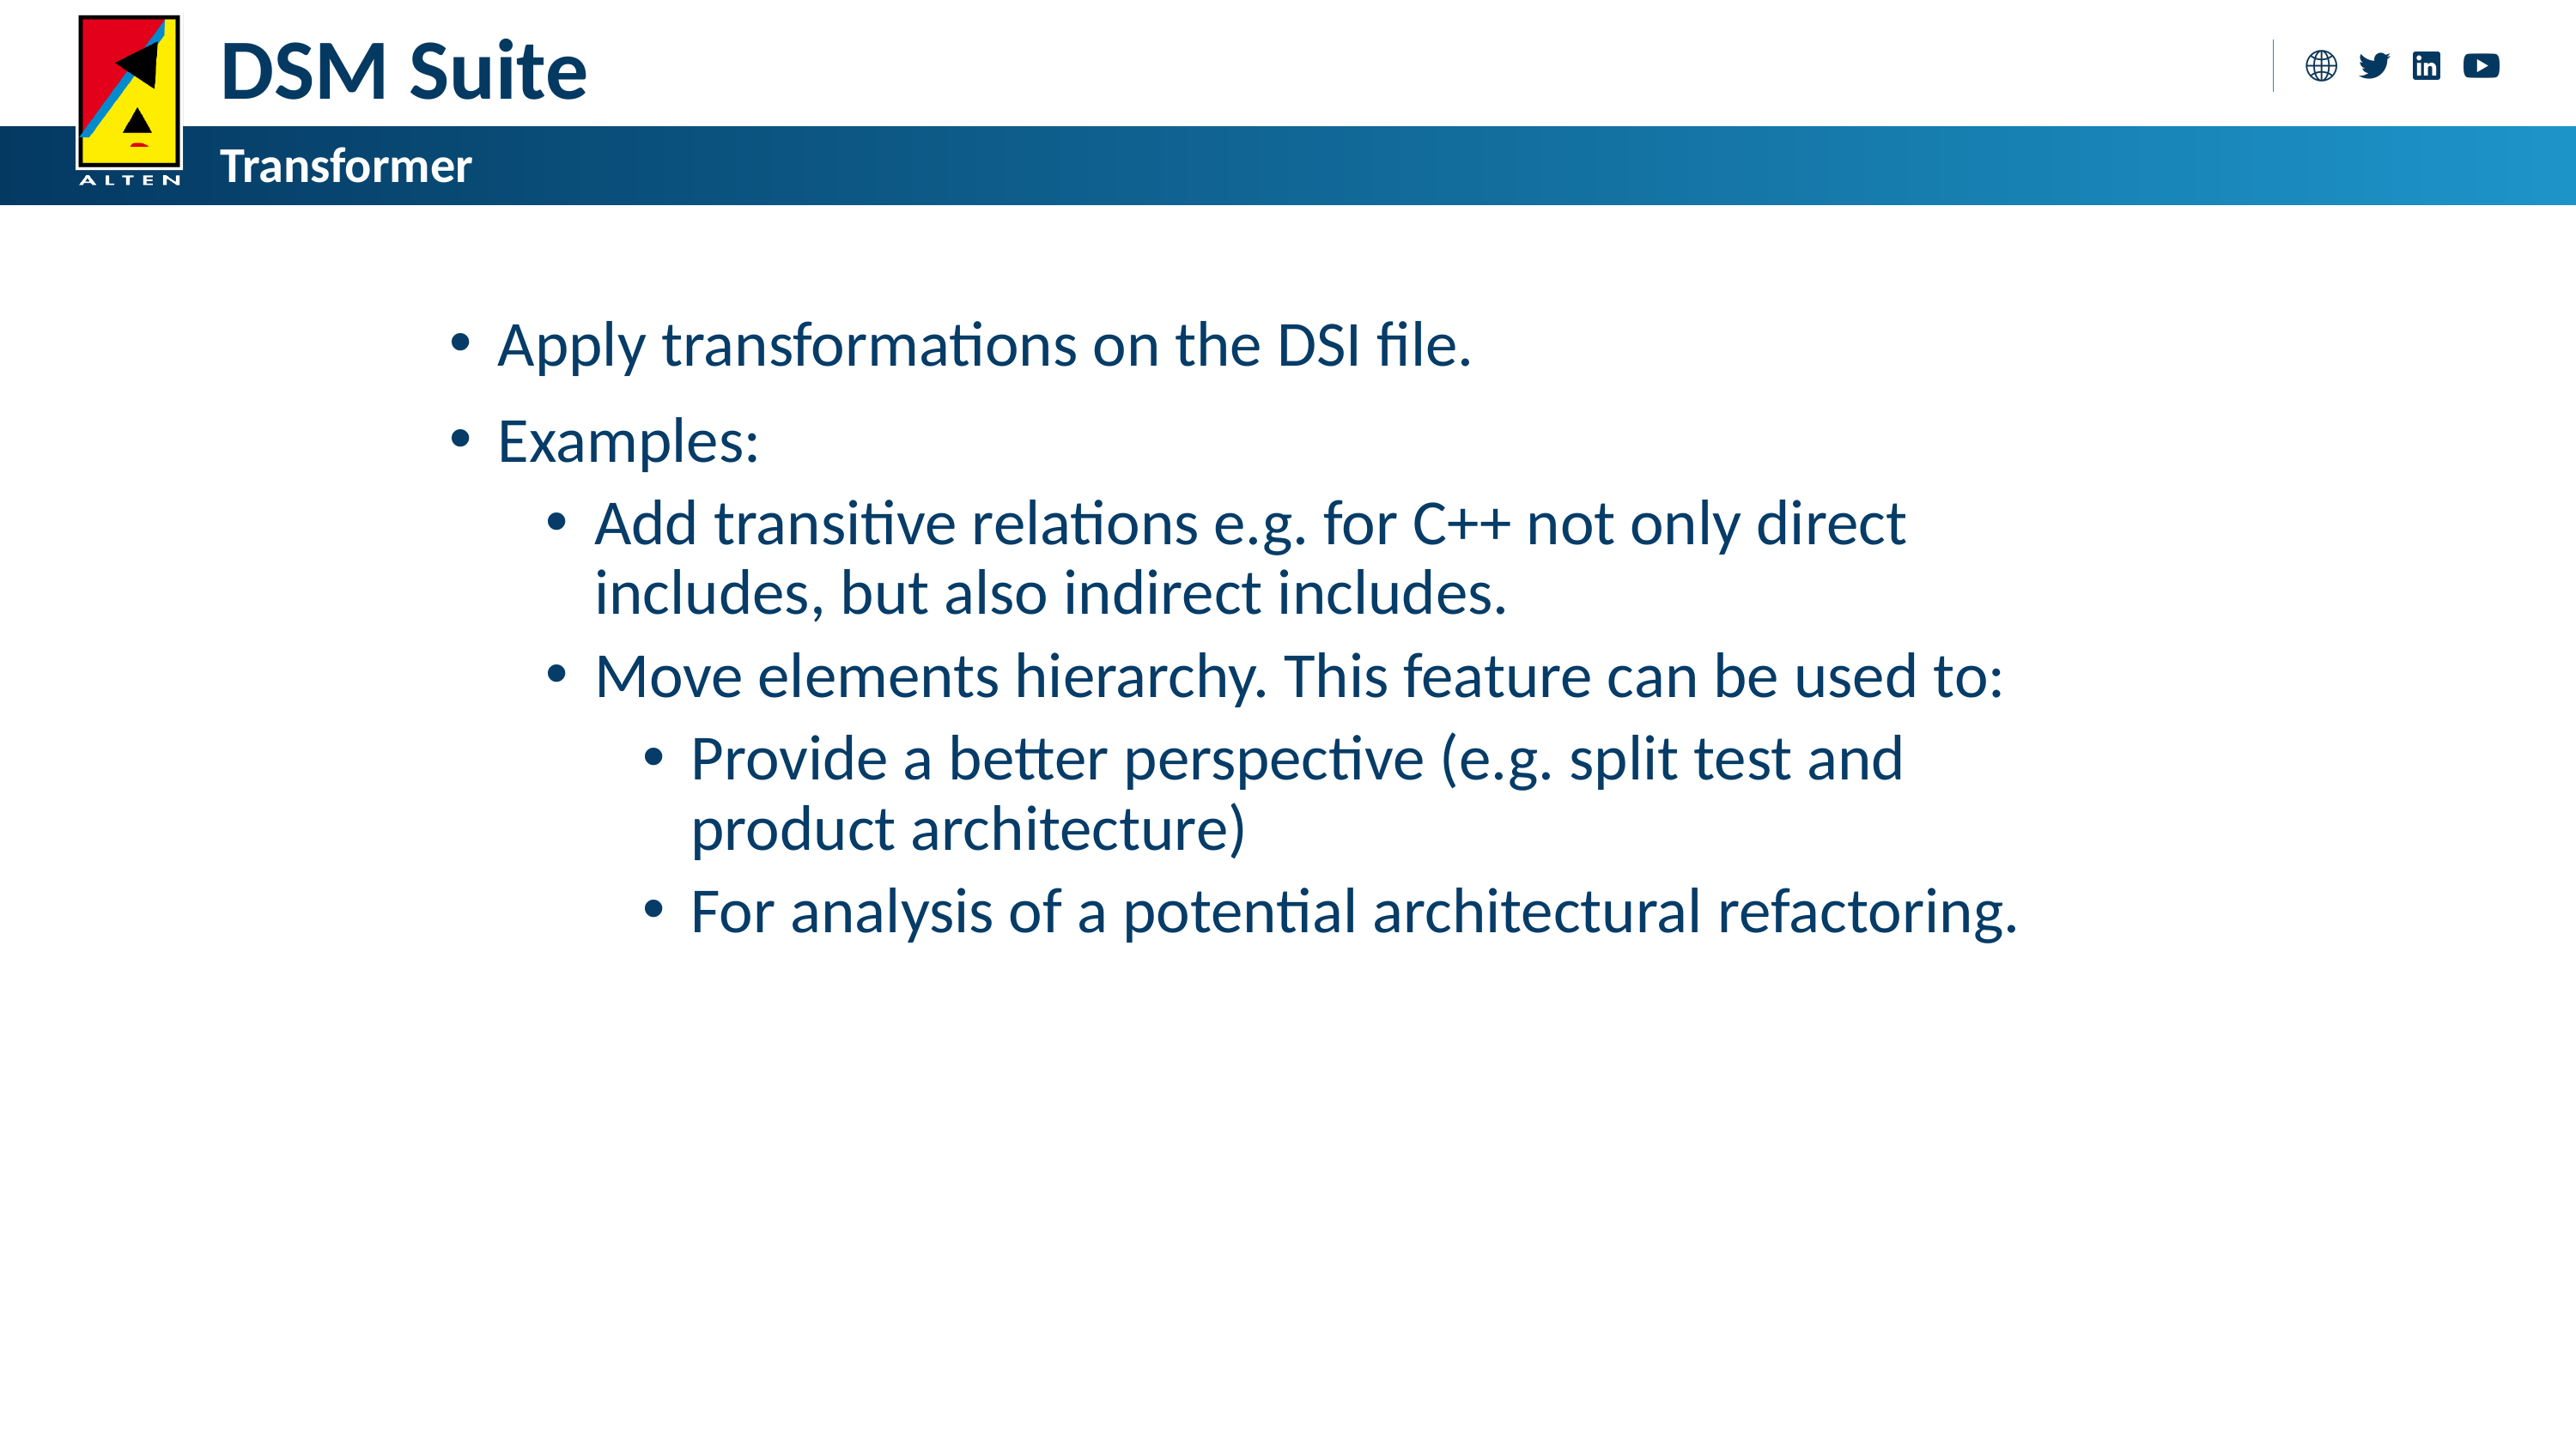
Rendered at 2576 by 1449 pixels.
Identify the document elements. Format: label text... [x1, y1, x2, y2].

picture [2464, 48, 2500, 83]
picture [2306, 50, 2337, 82]
picture [2359, 50, 2391, 82]
list DSM Suite [220, 28, 2250, 102]
picture [2413, 52, 2440, 80]
list Transformer [220, 126, 2250, 199]
picture [43, 0, 215, 213]
